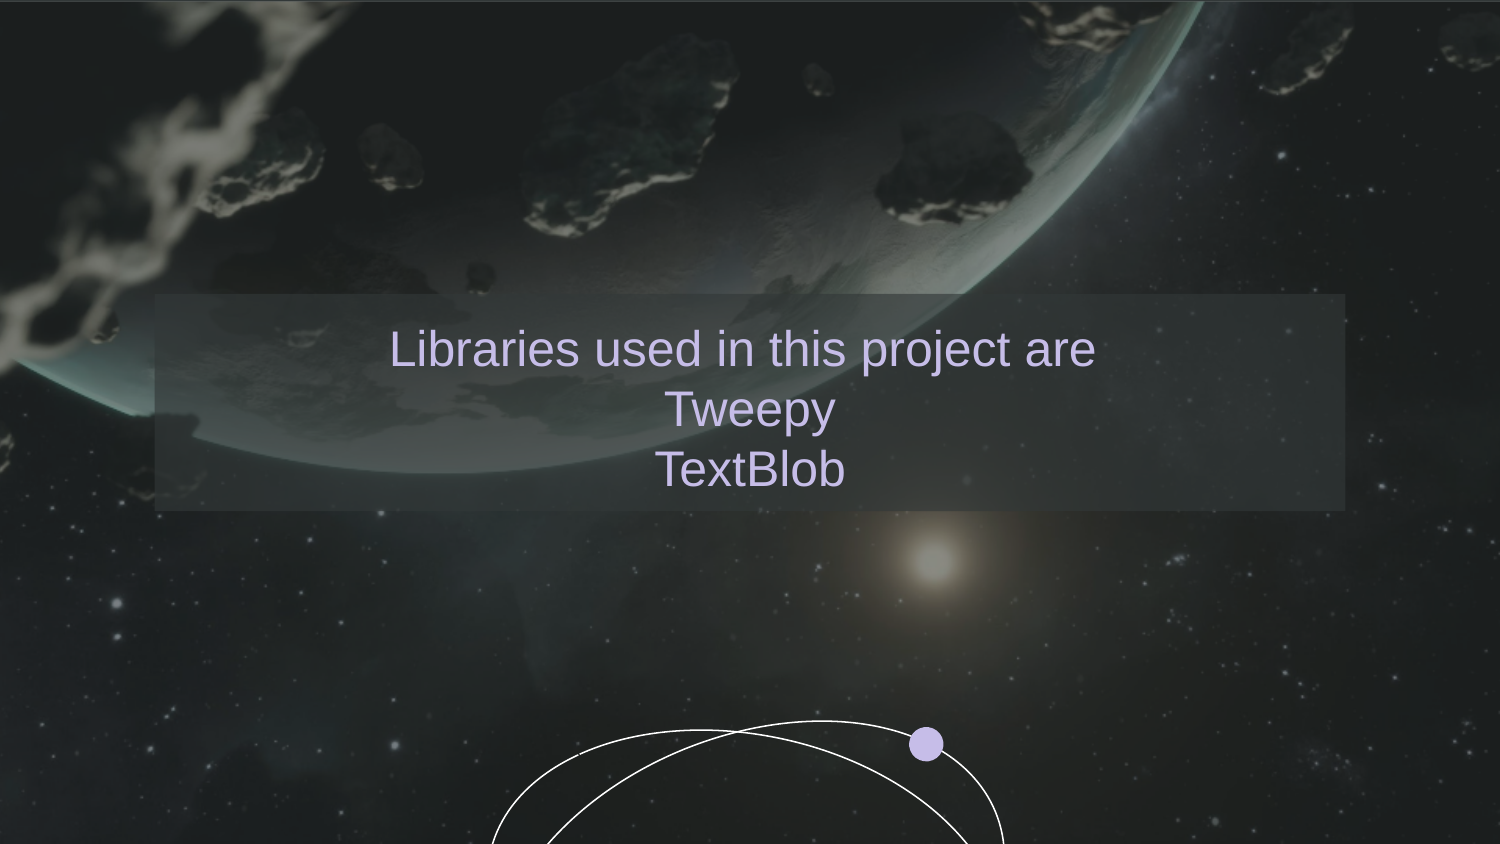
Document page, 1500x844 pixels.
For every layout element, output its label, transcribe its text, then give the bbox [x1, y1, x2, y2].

title Libraries used in this project are Tweepy TextBlob [154, 293, 1346, 512]
